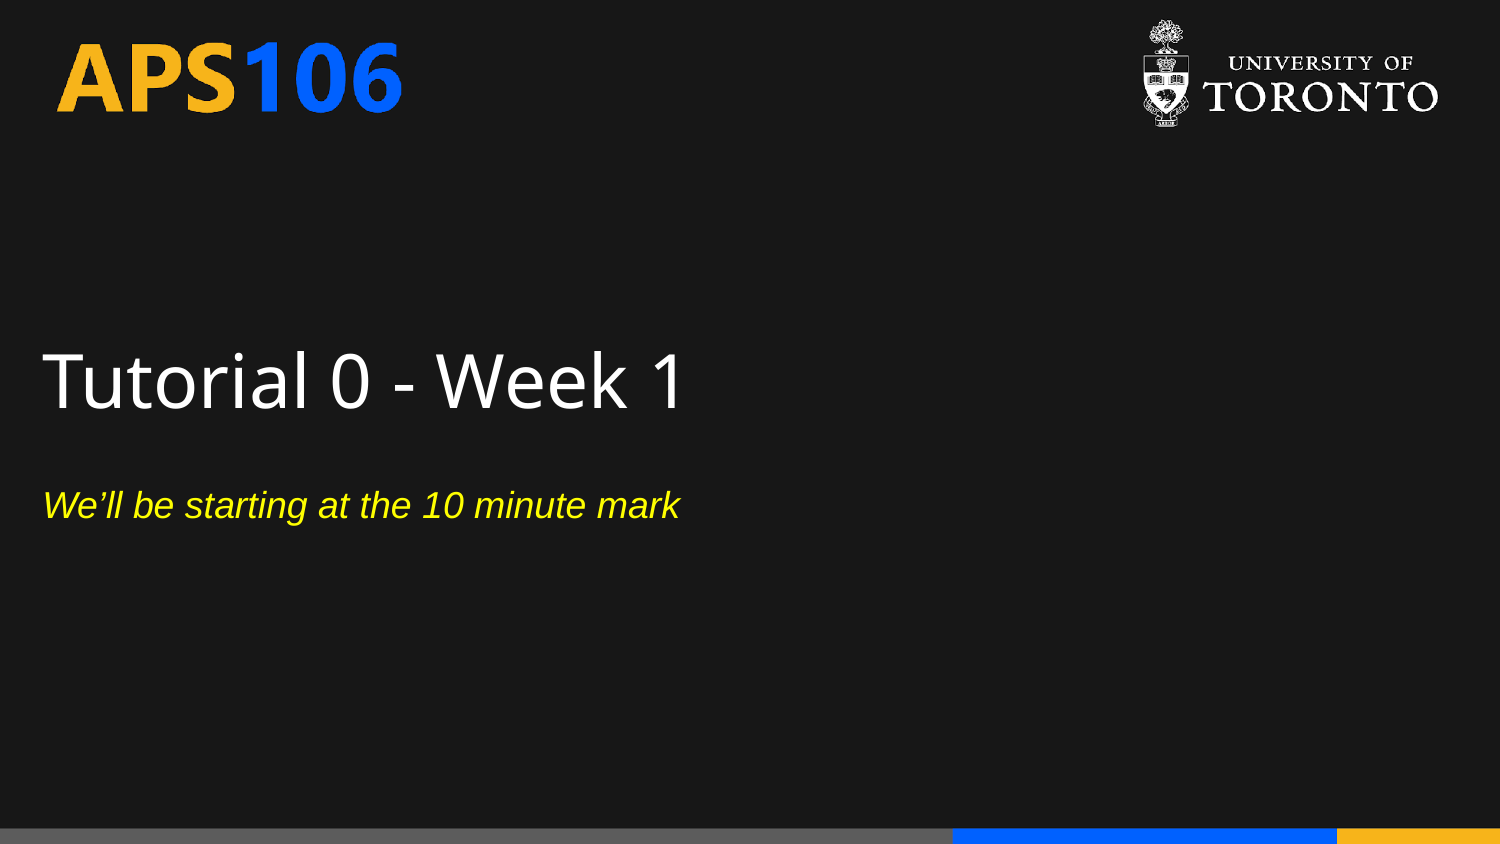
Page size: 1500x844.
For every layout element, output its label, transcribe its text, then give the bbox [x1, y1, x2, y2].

picture [0, 0, 1500, 844]
subtitle We’ll be starting at the 10 minute mark [31, 482, 1083, 636]
title Tutorial 0 - Week 1 [31, 303, 1083, 456]
